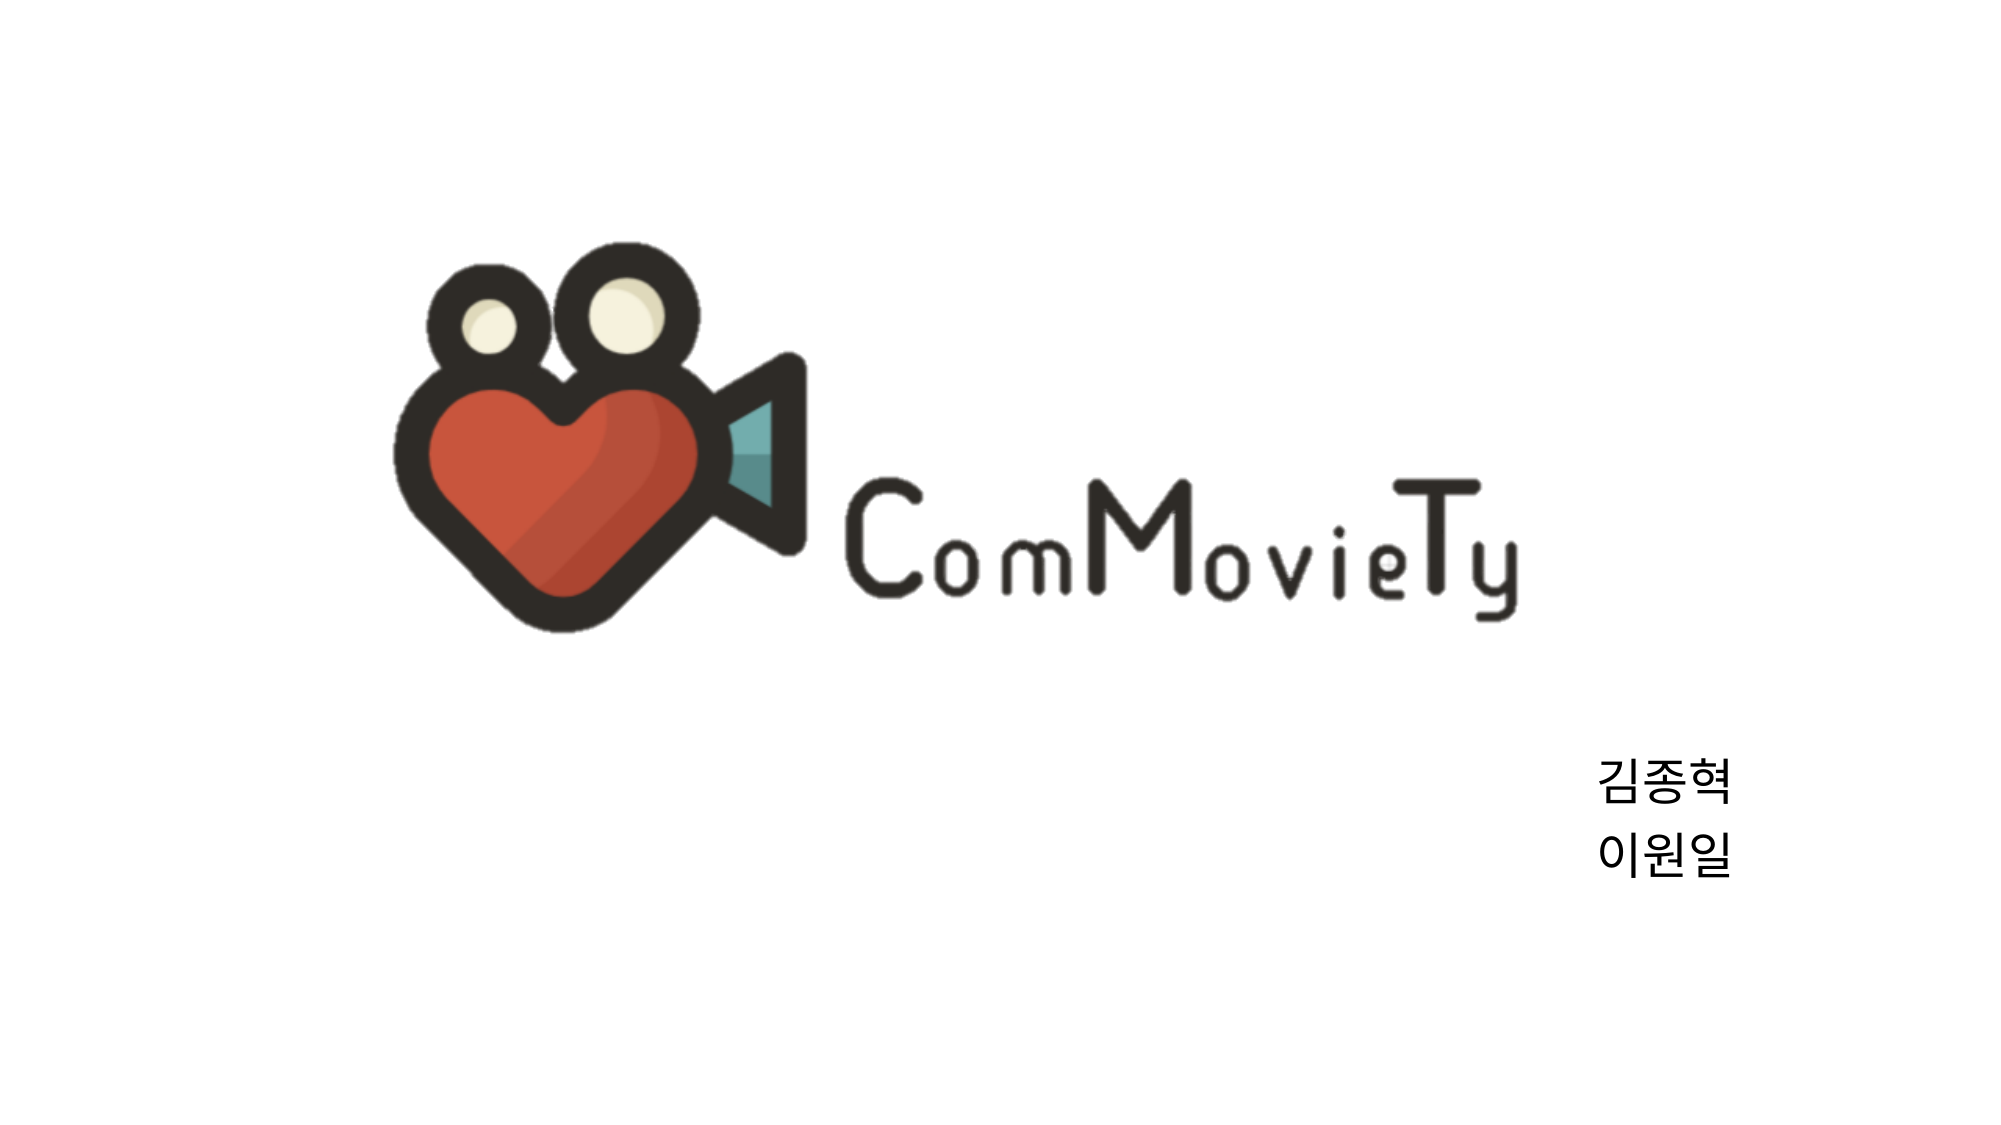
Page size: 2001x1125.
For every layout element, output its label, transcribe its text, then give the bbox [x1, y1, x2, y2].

subtitle 김종혁 이원일 [249, 749, 1750, 1021]
picture [355, 196, 1578, 719]
